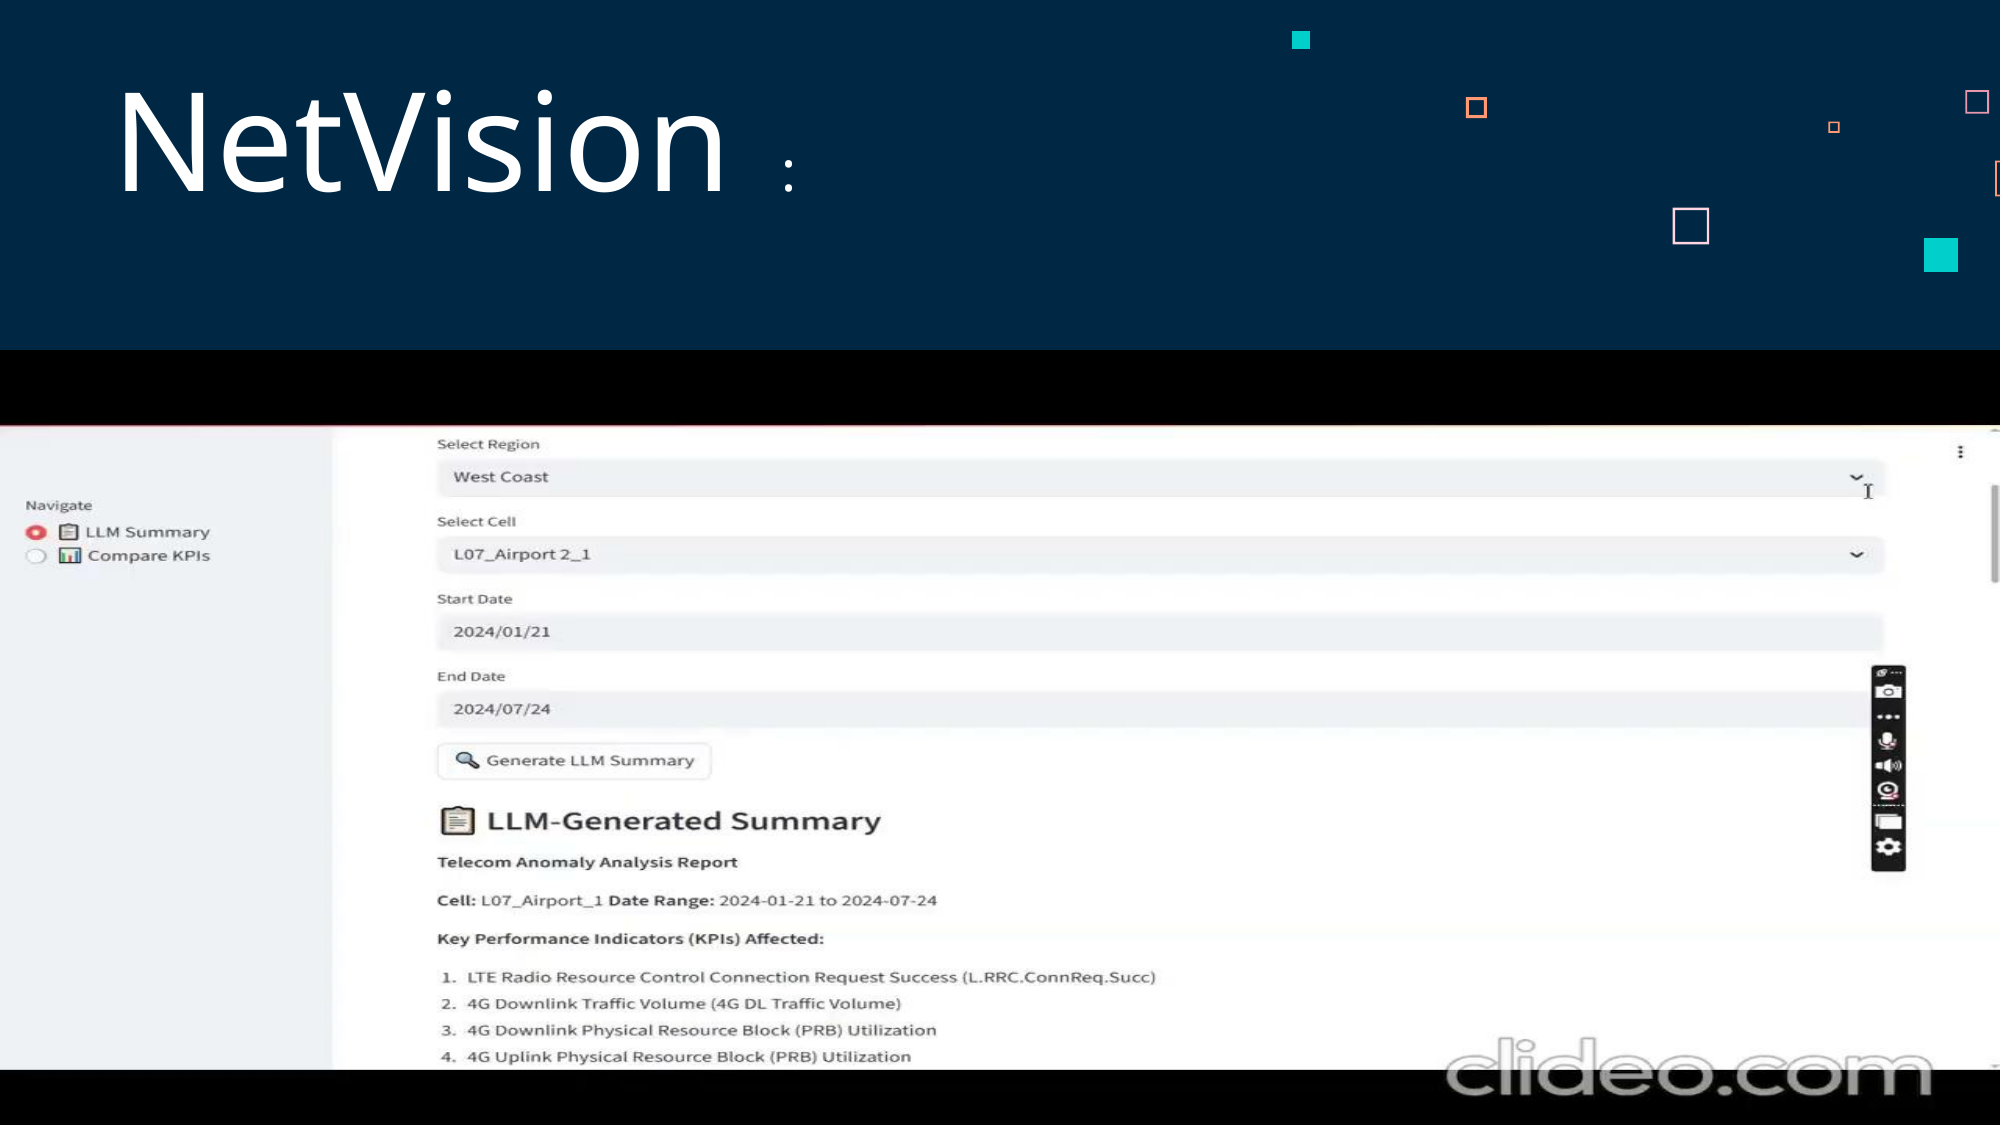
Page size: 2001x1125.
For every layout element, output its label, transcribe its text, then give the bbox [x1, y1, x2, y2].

title NetVision : [97, 108, 960, 235]
picture [0, 350, 2000, 1125]
